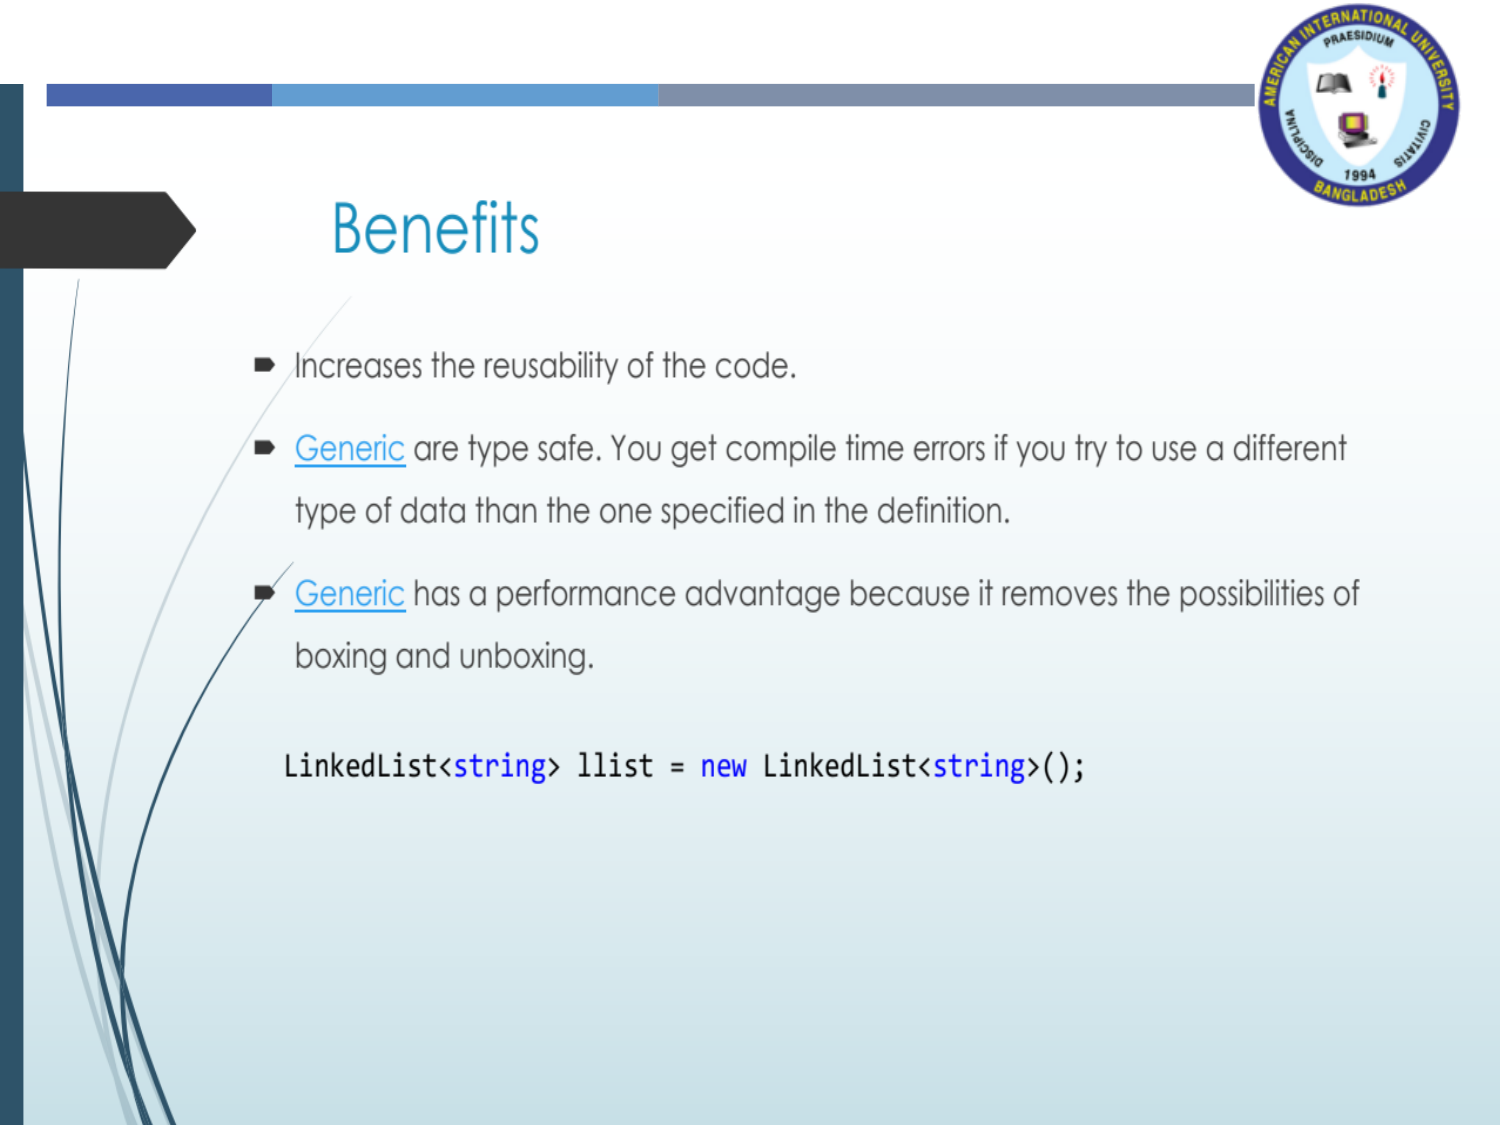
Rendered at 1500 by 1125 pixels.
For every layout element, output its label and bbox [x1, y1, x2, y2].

picture [0, 0, 1500, 1125]
text_box [46, 83, 1244, 108]
